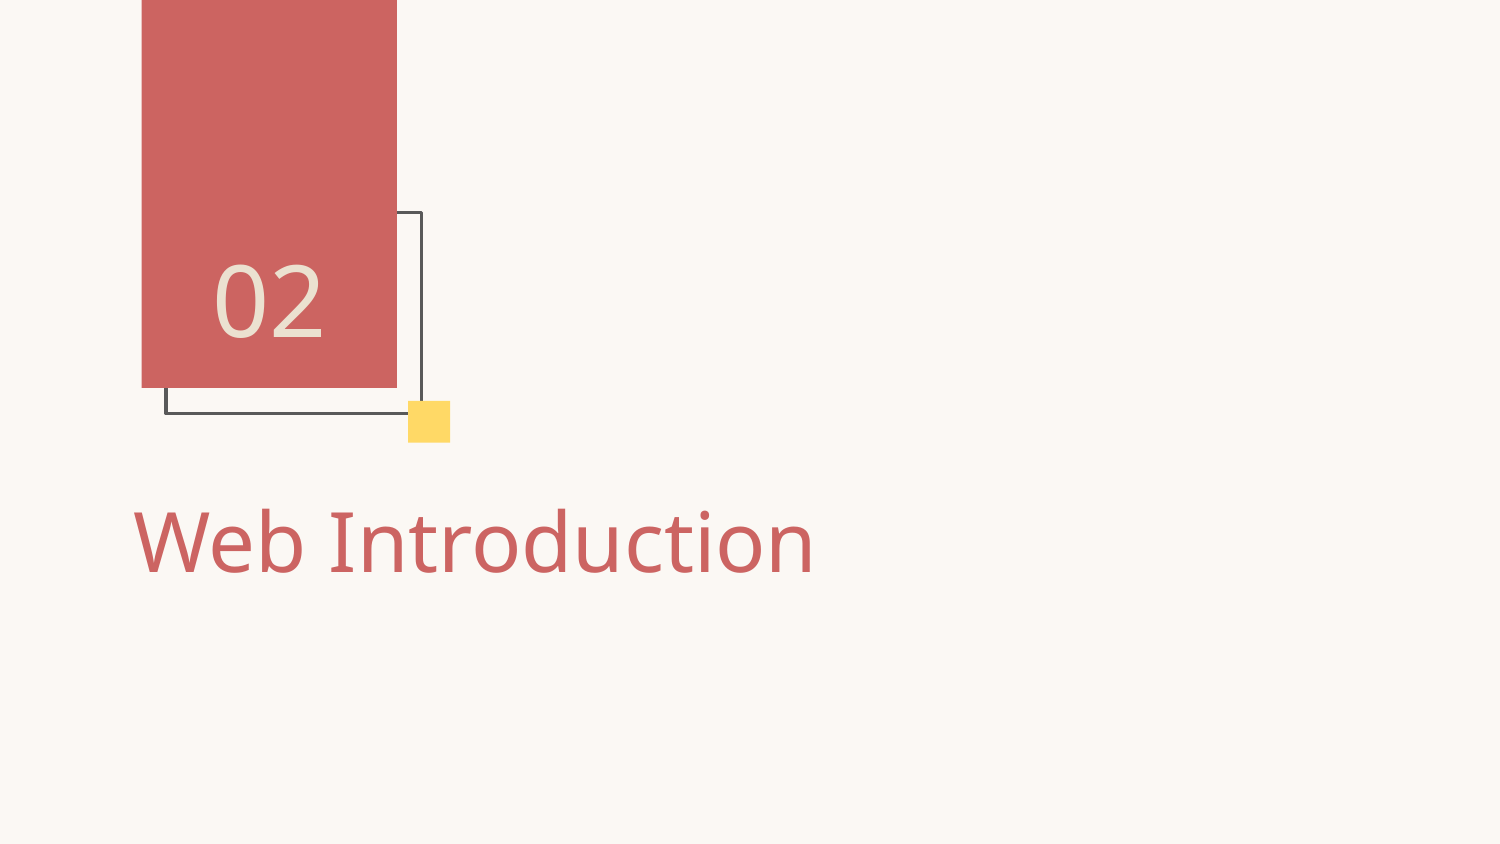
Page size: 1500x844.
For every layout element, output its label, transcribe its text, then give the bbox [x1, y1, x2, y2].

title Web Introduction [118, 474, 1028, 608]
title 02 [108, 212, 431, 373]
